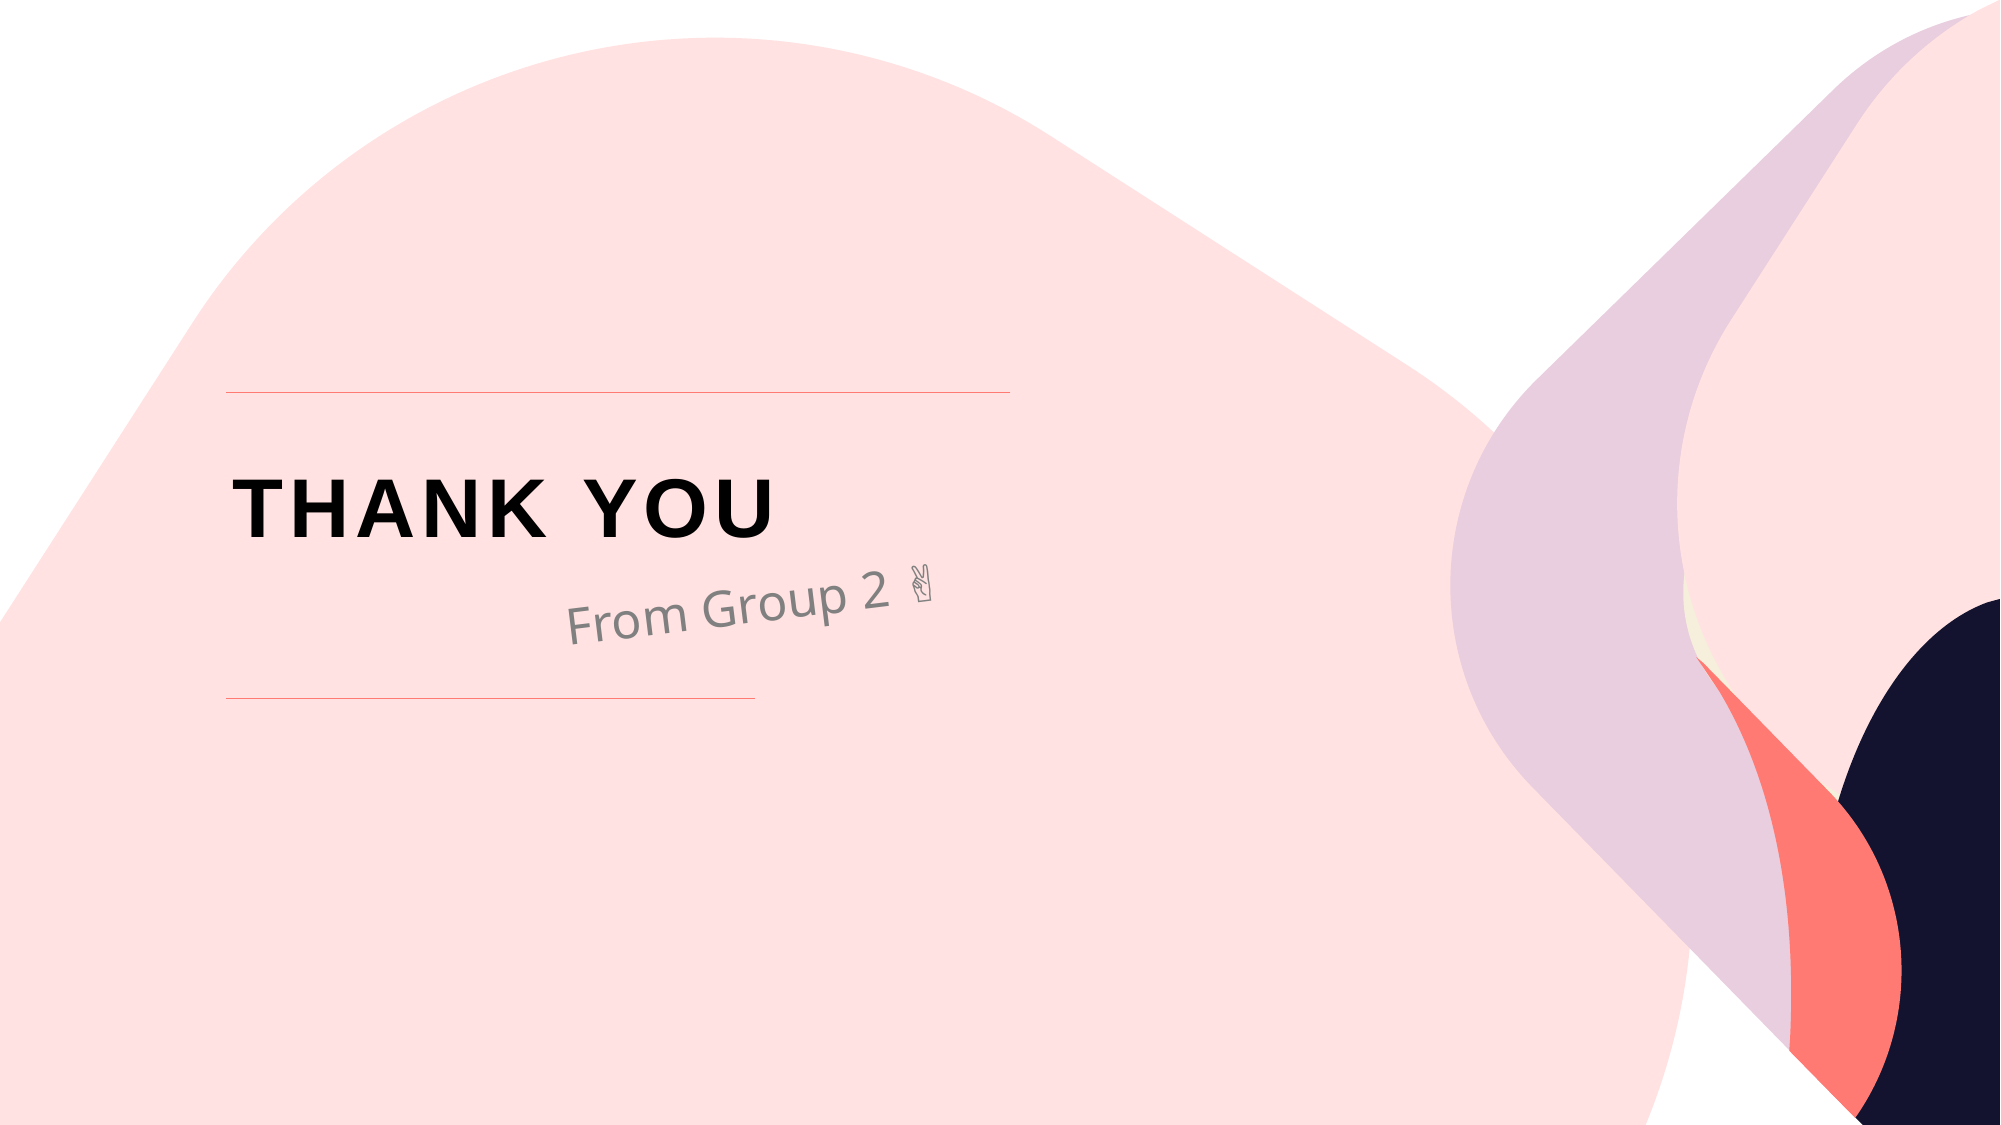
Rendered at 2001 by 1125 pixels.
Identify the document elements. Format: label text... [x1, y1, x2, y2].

text_box From Group 2 ✌️ [547, 495, 1331, 665]
text_box THANK YOU [217, 446, 1192, 562]
text_box [0, 36, 1505, 1125]
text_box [1505, 53, 2000, 1125]
